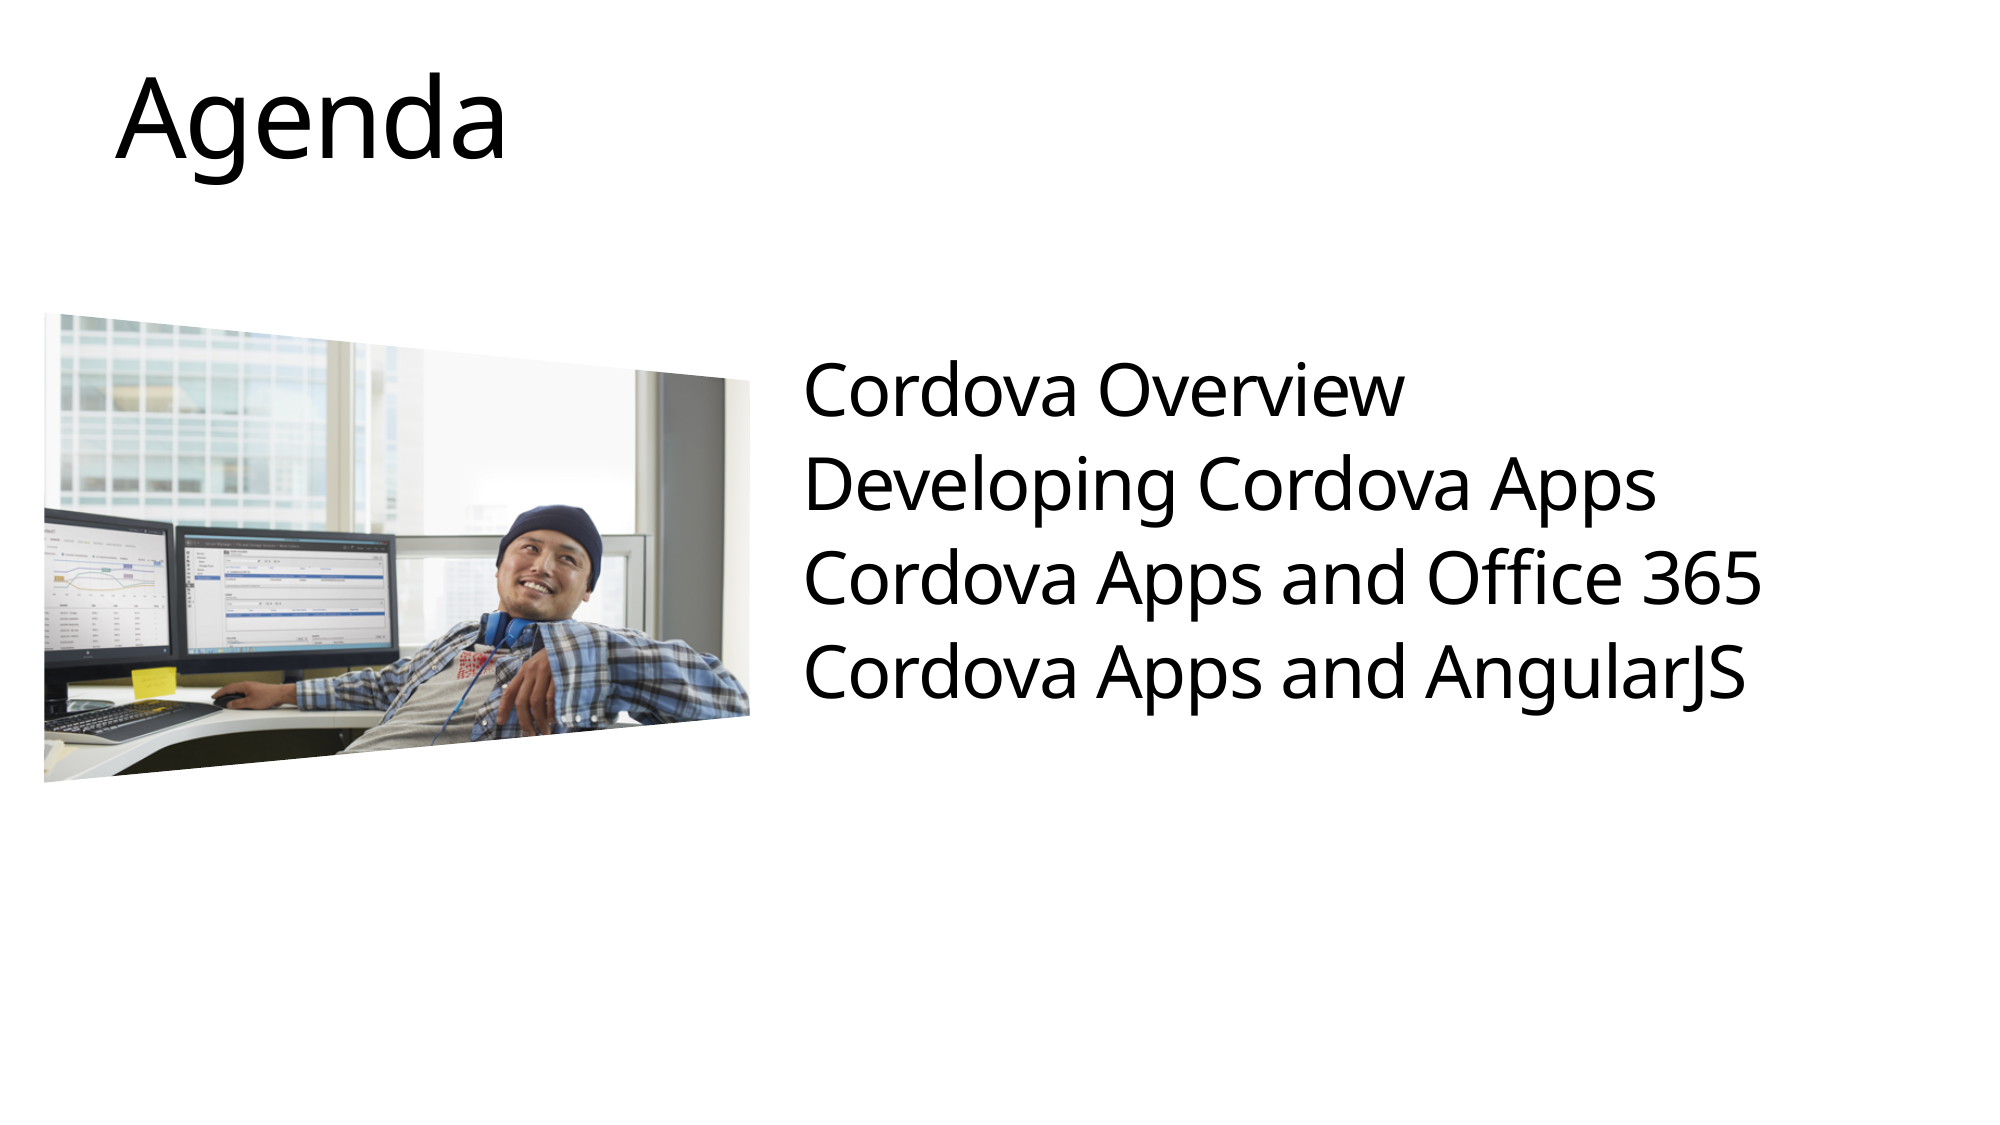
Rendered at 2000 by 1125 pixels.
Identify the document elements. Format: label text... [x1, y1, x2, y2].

list Cordova Overview Developing Cordova Apps Cordova Apps and Office 365 Cordova Apps and AngularJS [772, 297, 1949, 771]
picture [43, 312, 751, 783]
title Agenda [85, 37, 1914, 161]
